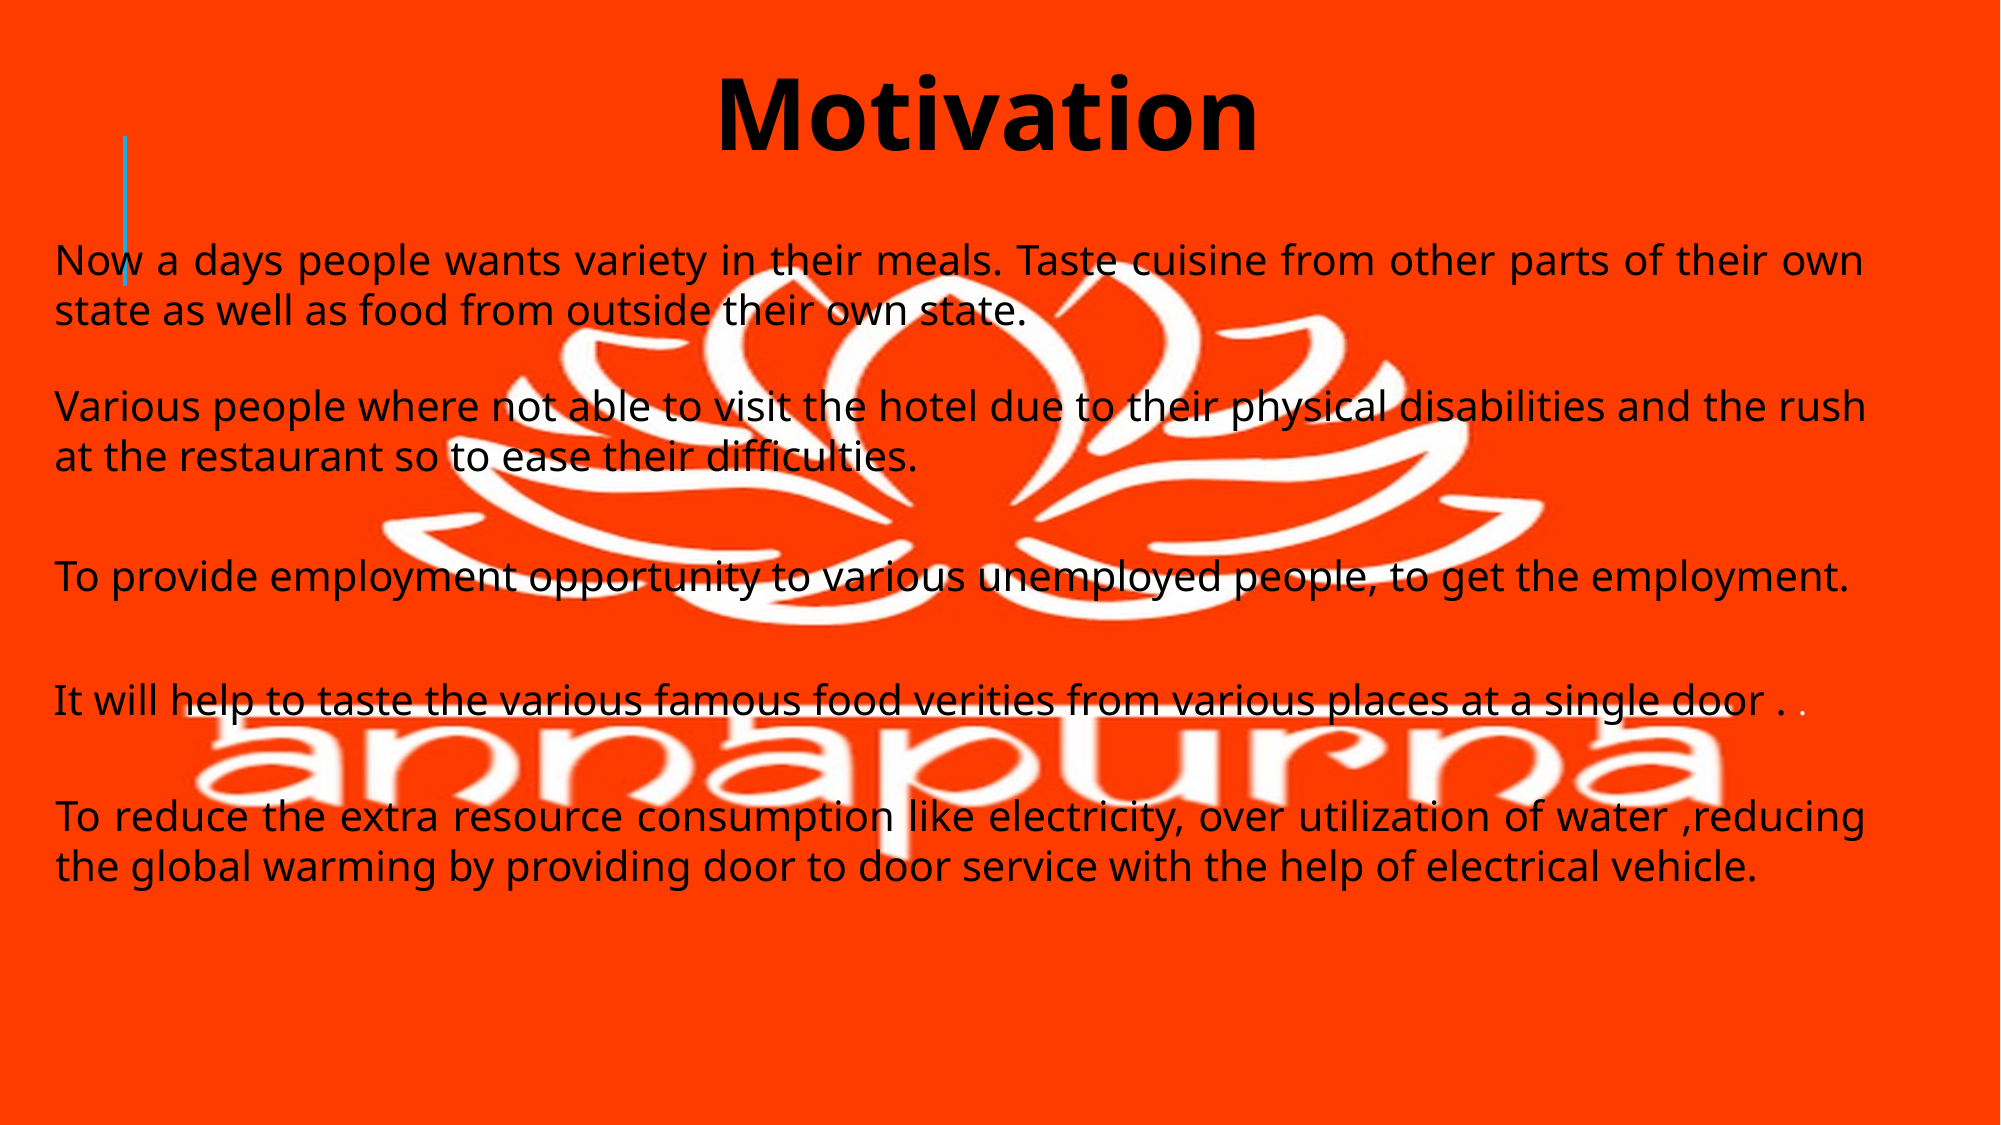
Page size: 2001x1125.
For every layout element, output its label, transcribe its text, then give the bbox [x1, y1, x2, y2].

text_box Motivation [308, 43, 1483, 178]
text_box Various people where not able to visit the hotel due to their physical disabilities and the rush at the restaurant so to ease their difficulties. [39, 372, 1884, 488]
text_box To provide employment opportunity to various unemployed people, to get the employment. [39, 542, 1888, 608]
picture [0, 0, 2001, 1125]
text_box To reduce the extra resource consumption like electricity, over utilization of water ,reducing the global warming by providing door to door service with the help of electrical vehicle. [40, 781, 1882, 897]
text_box It will help to taste the various famous food verities from various places at a single door . . [38, 666, 1881, 732]
text_box Now a days people wants variety in their meals. Taste cuisine from other parts of their own state as well as food from outside their own state. [39, 226, 1881, 342]
